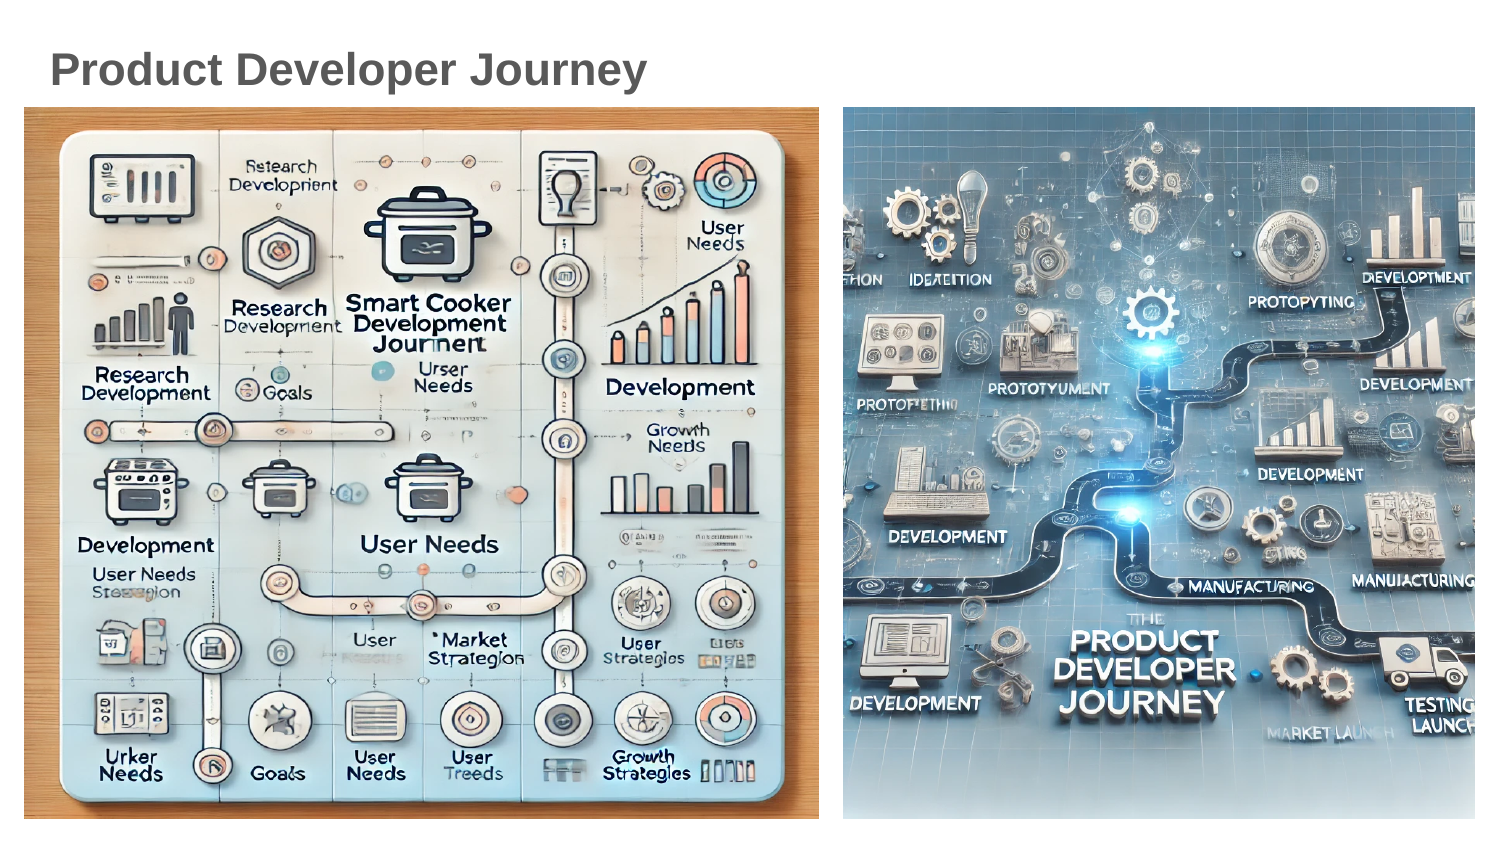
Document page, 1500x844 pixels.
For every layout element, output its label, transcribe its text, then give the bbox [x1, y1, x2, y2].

text_box Product Developer Journey [34, 24, 750, 86]
picture [843, 107, 1476, 819]
picture [24, 107, 819, 819]
